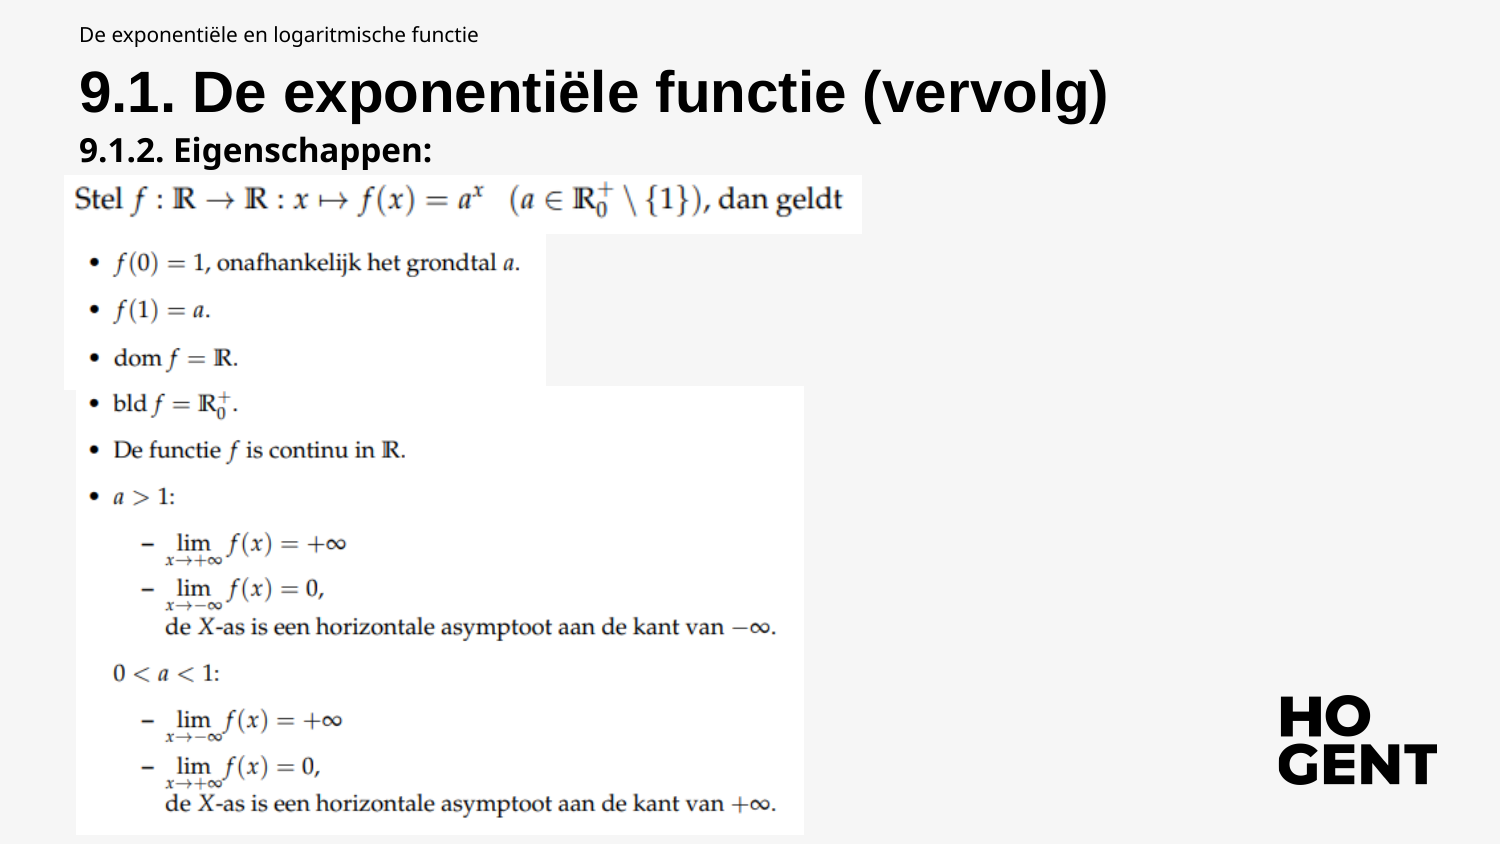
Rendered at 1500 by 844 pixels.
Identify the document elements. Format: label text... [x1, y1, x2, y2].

text_box 9.1. De exponentiële functie (vervolg) [64, 47, 1340, 121]
picture [63, 174, 862, 835]
list De exponentiële en logaritmische functie [64, 13, 740, 47]
text_box 9.1.2. Eigenschappen: [64, 121, 1479, 788]
